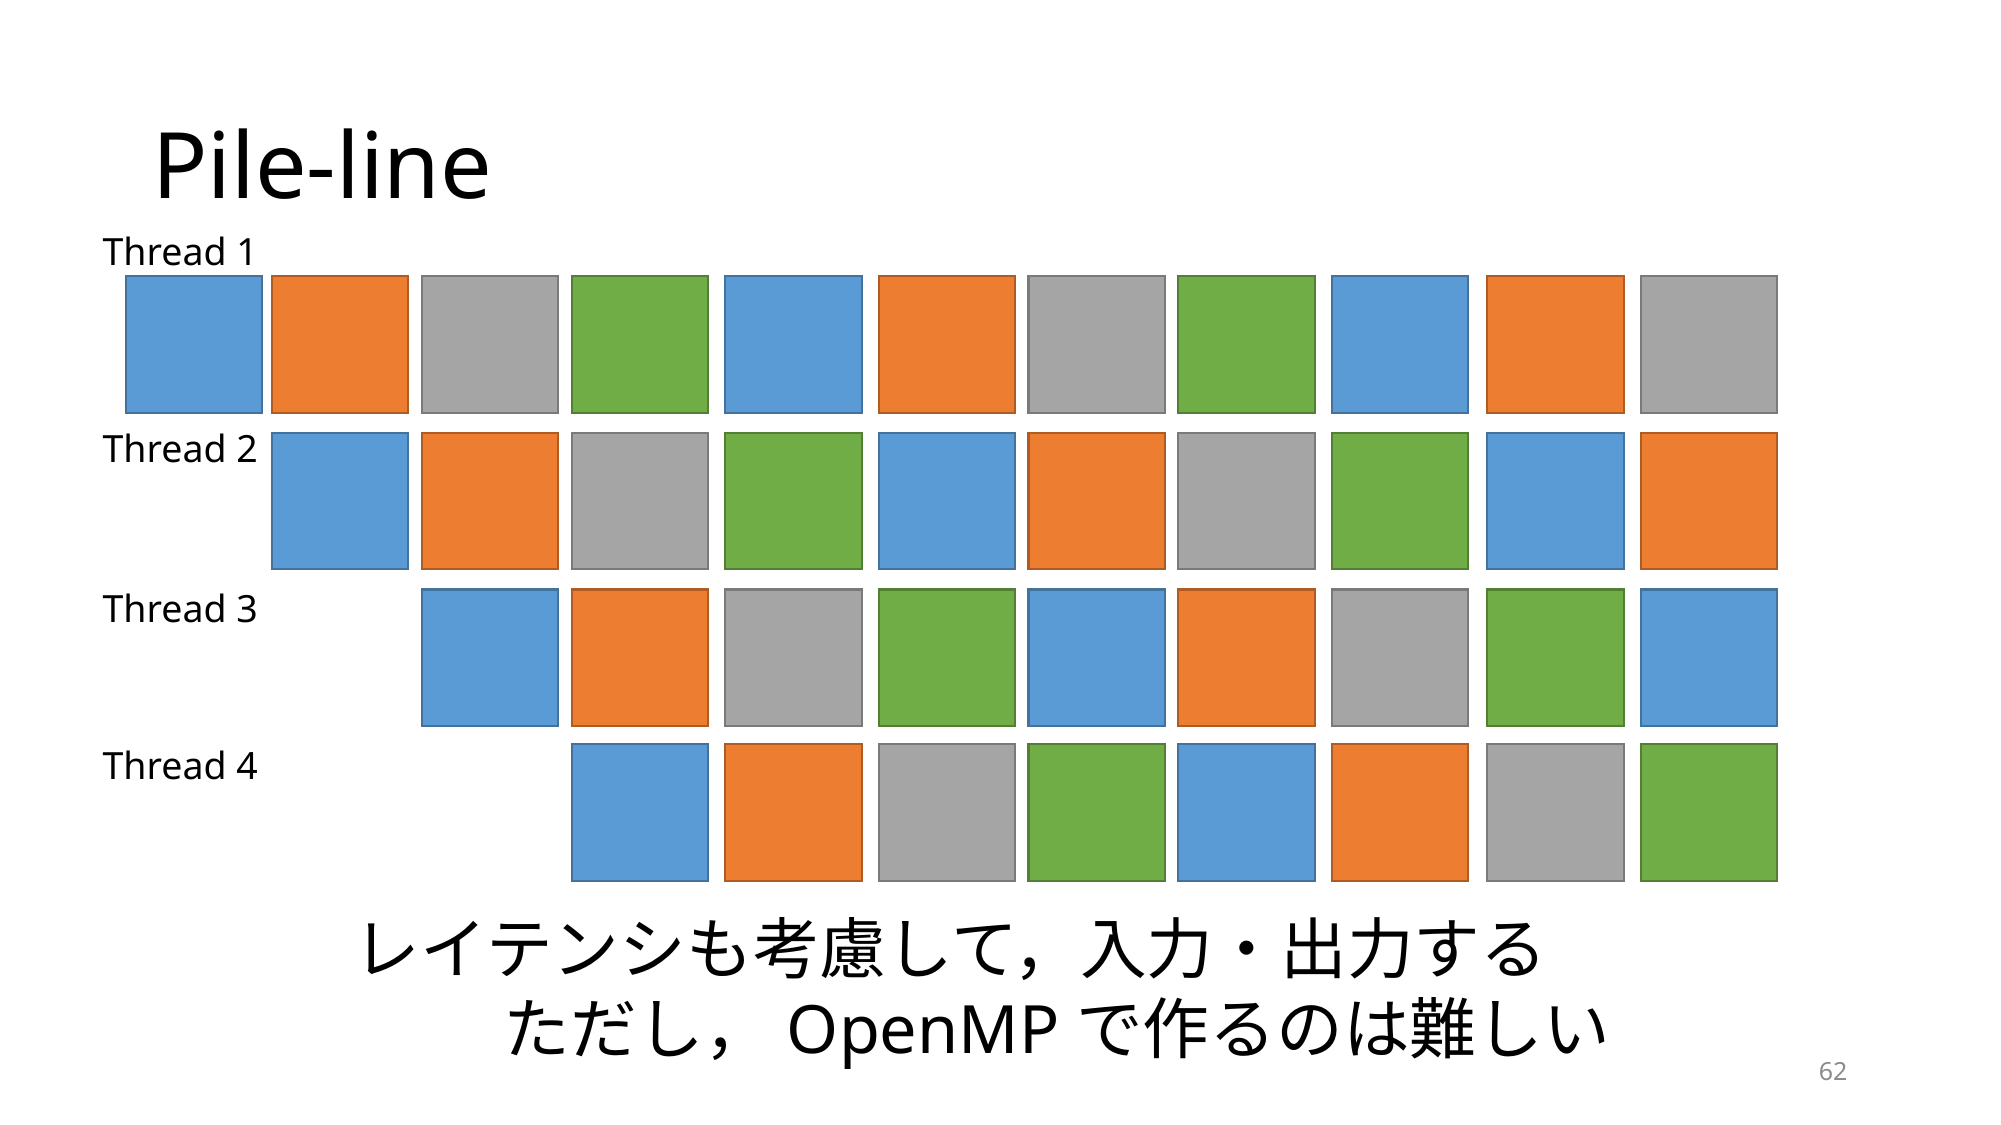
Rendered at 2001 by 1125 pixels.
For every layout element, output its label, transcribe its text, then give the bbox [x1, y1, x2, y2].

slide_number 62 [1412, 1042, 1863, 1103]
title Pile-line [137, 59, 1863, 278]
text_box レイテンシも考慮して，入力・出力する ただし，OpenMPで作るのは難しい [339, 899, 1625, 1074]
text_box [104, 221, 1778, 881]
